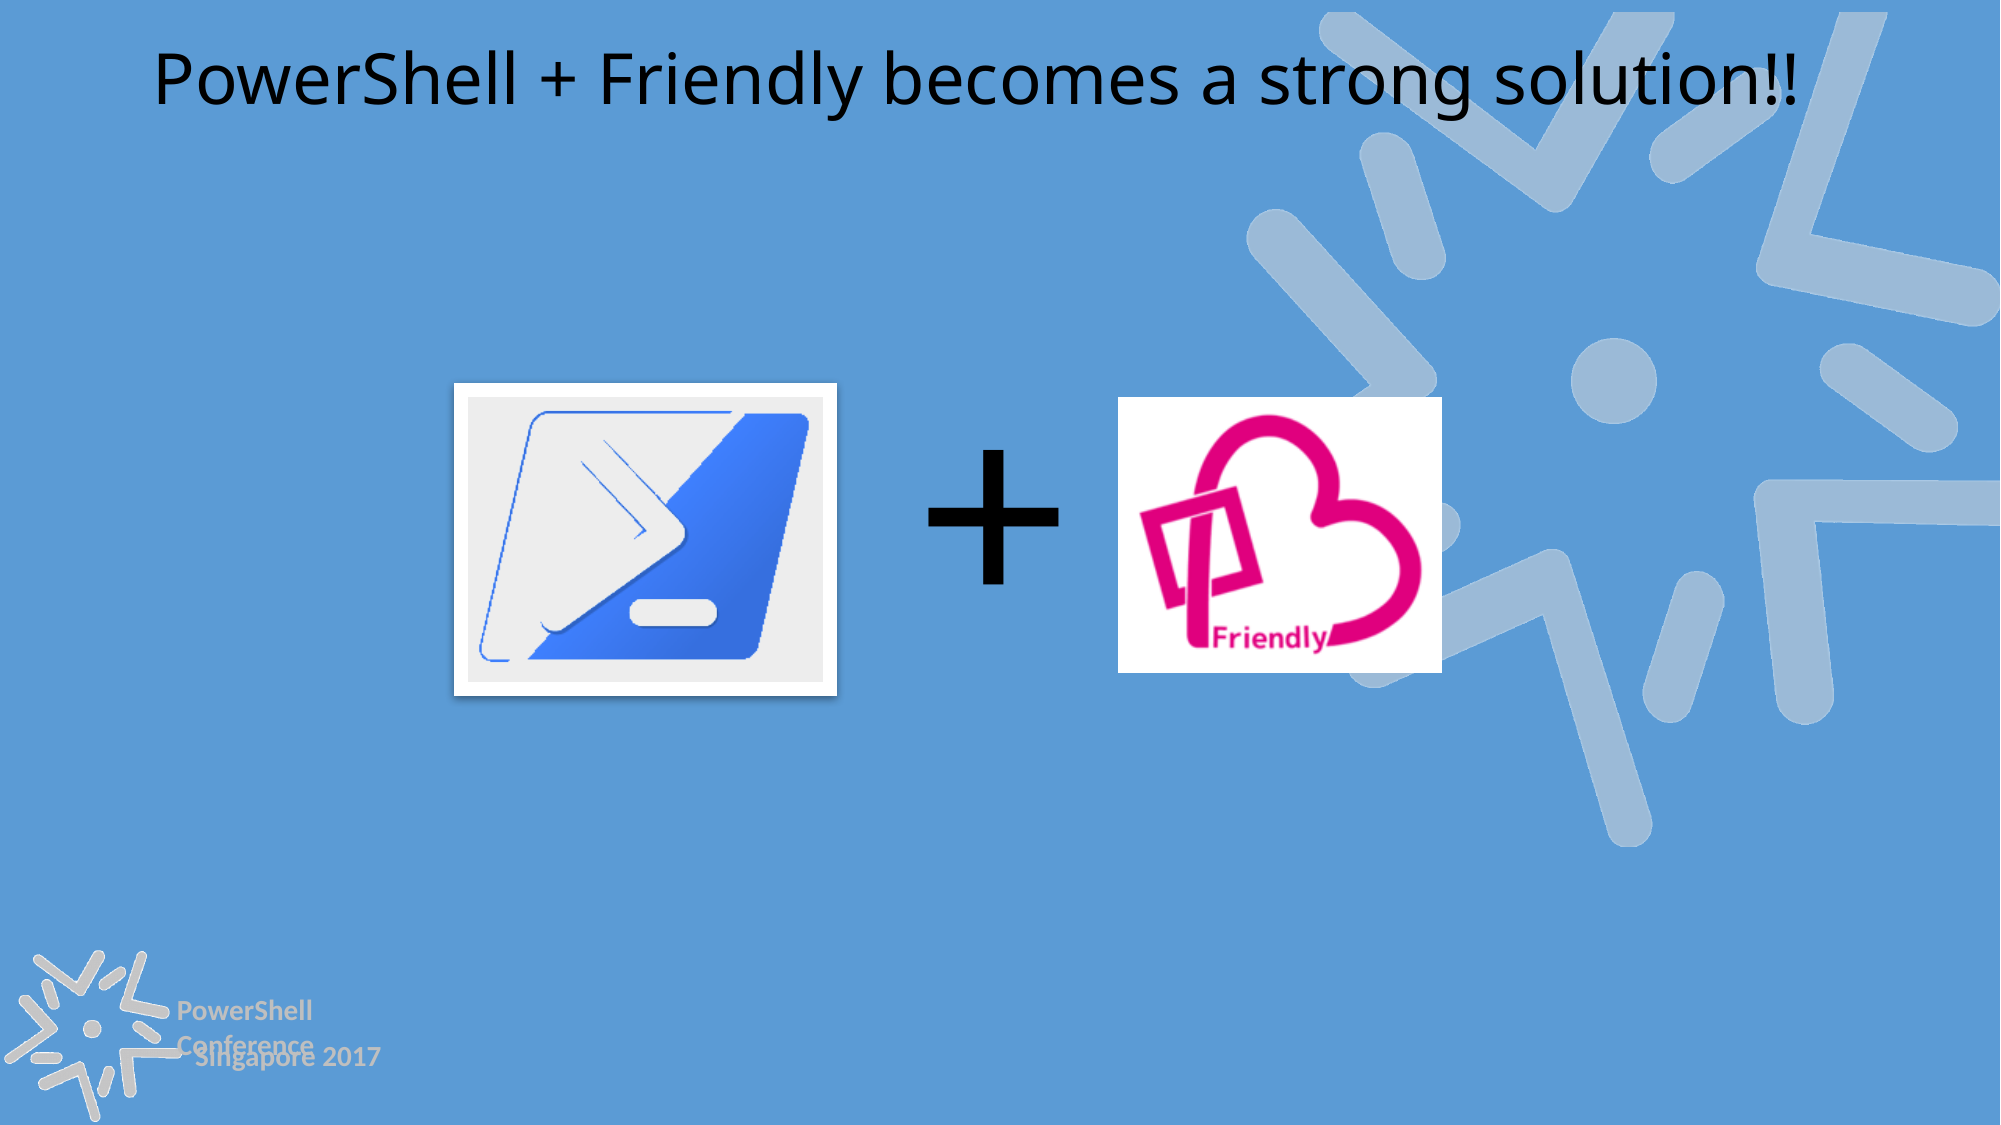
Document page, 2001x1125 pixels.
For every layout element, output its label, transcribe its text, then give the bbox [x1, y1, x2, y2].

title PowerShell + Friendly becomes a strong solution!! [137, 4, 1863, 160]
picture [0, 944, 190, 1125]
text_box Singapore 2017 [190, 1029, 490, 1080]
picture [1118, 12, 2000, 847]
text_box + [326, 208, 1165, 823]
picture [468, 397, 823, 682]
text_box PowerShell Conference [190, 984, 472, 1029]
